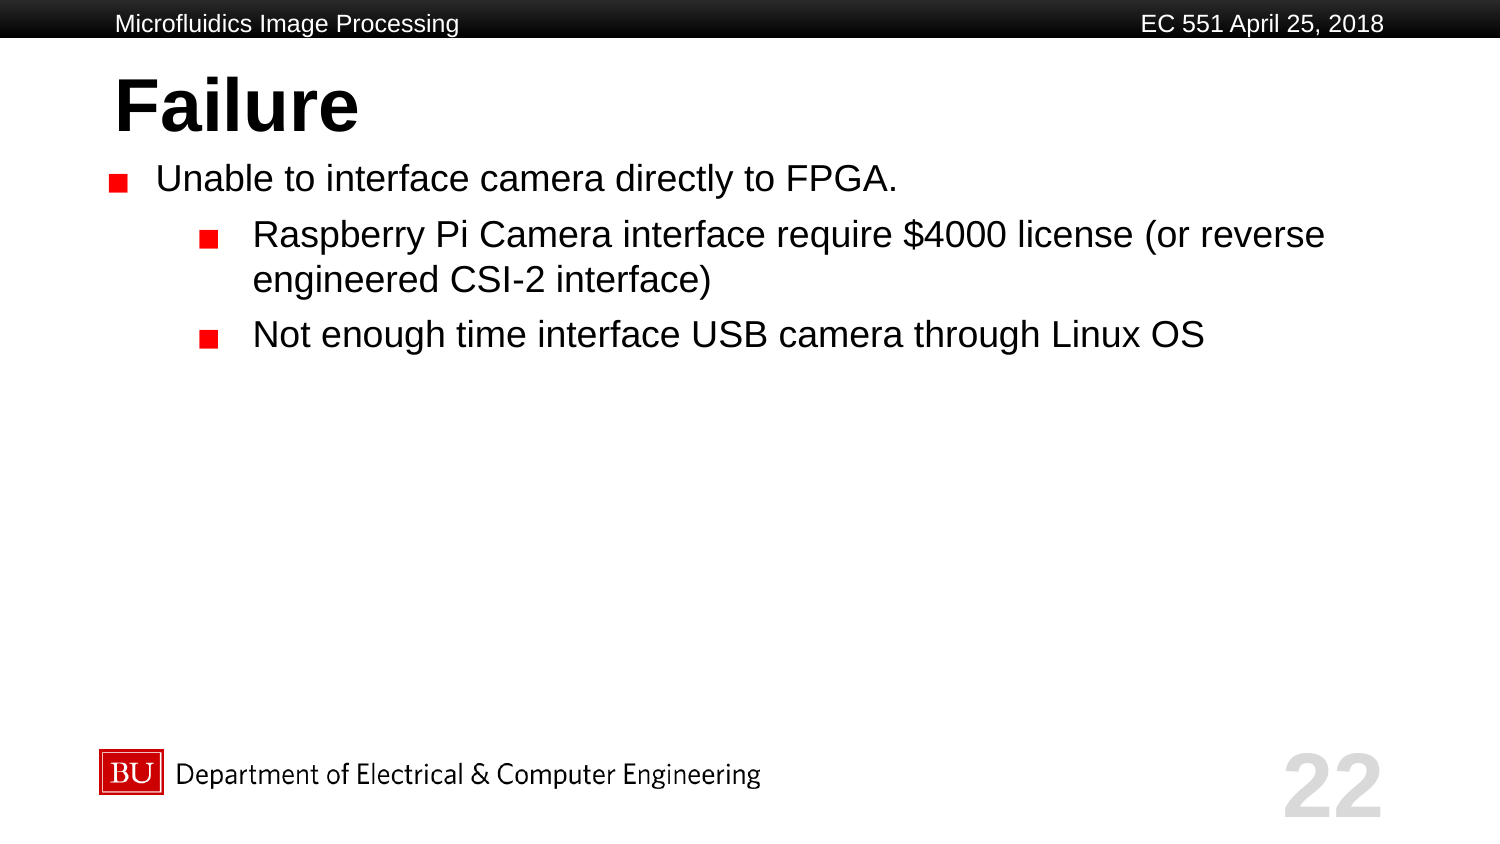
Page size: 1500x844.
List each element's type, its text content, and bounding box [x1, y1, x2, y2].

list Unable to interface camera directly to FPGA. Raspberry Pi Camera interface require $4000 license (or reverse engineered CSI-2 interface) Not enough time interface USB camera through Linux OS [87, 146, 1388, 758]
text_box Microfluidics Image Processing [99, 0, 938, 31]
text_box EC 551 April 25, 2018 [1087, 0, 1400, 31]
title Failure [99, 31, 1400, 116]
picture [99, 758, 760, 795]
text_box ‹#› [1162, 726, 1400, 811]
